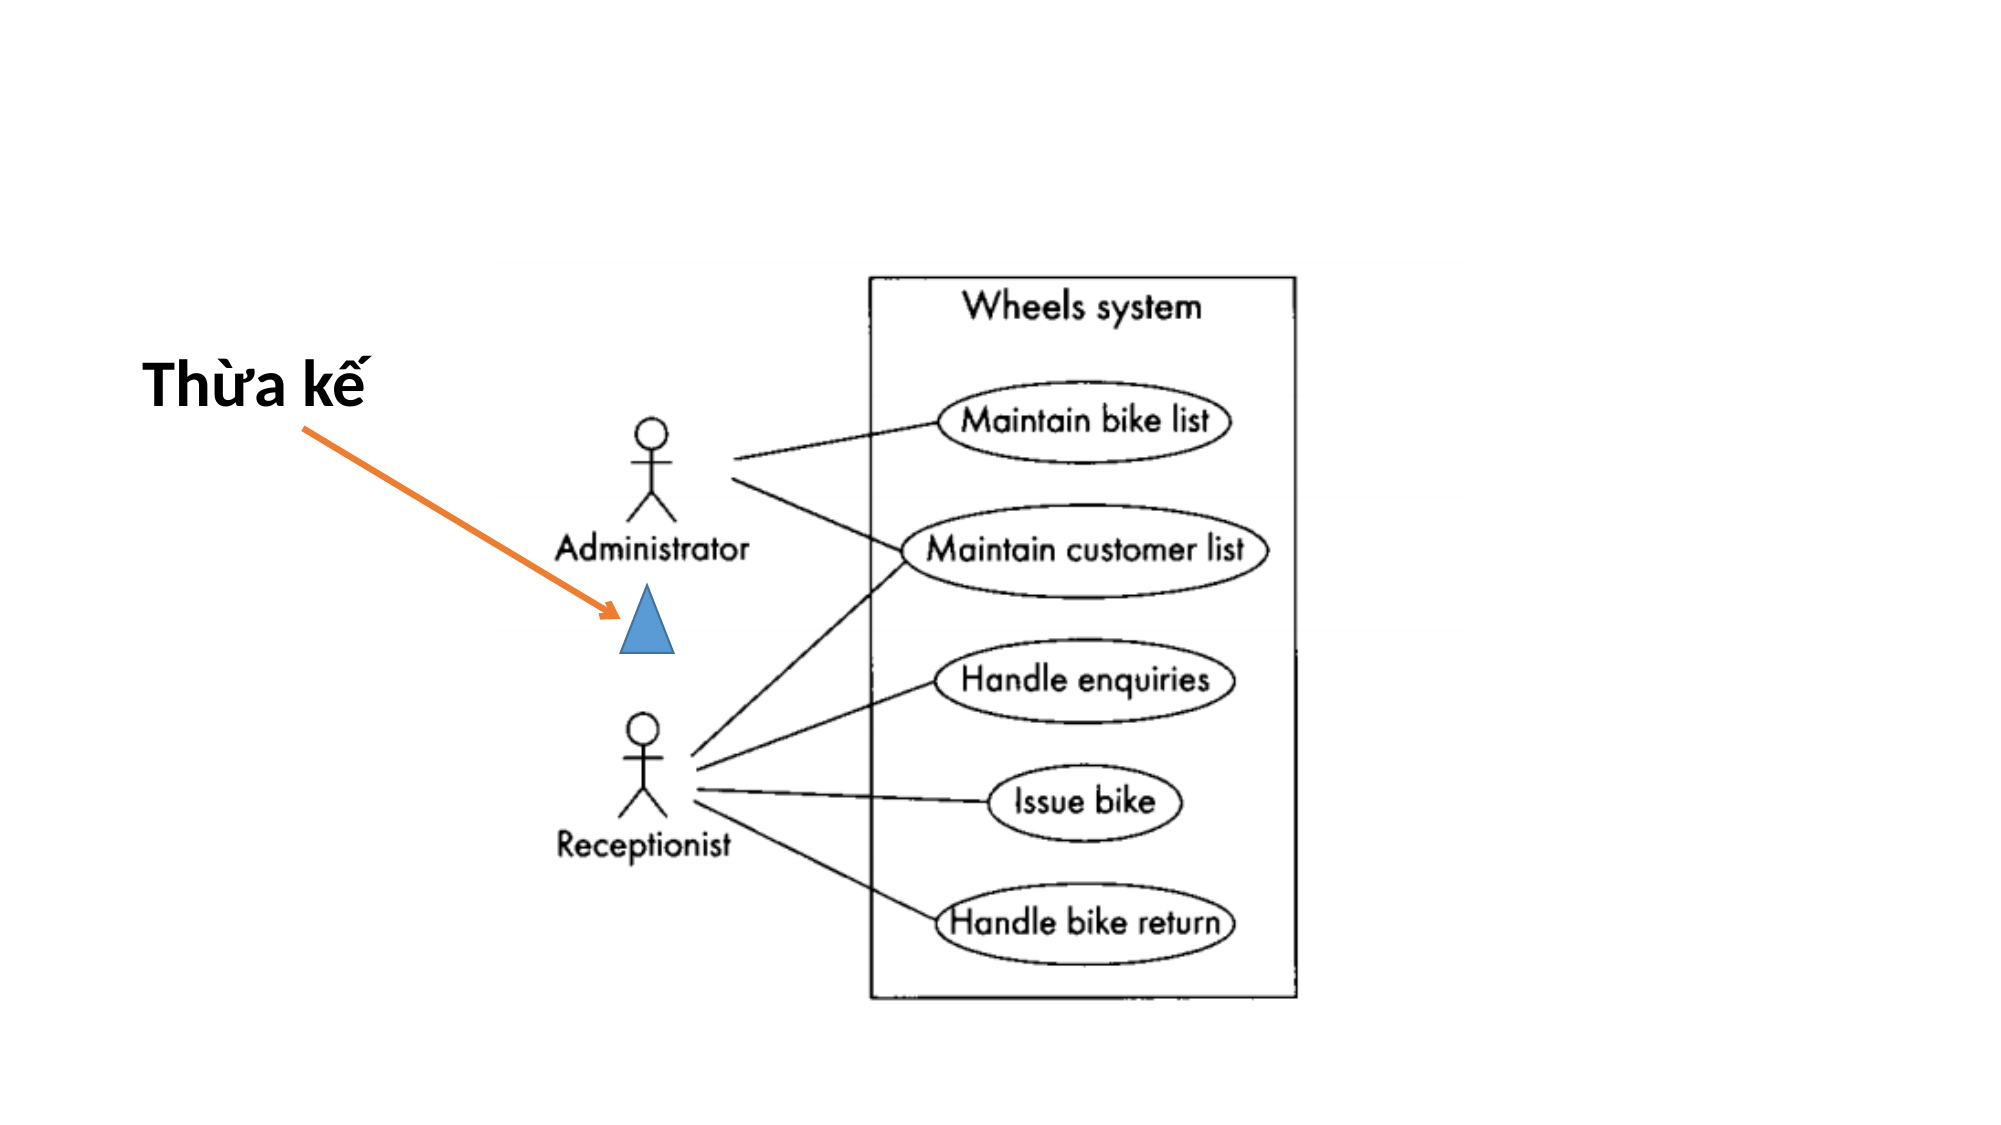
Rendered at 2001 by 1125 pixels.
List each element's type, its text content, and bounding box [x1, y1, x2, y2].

picture [494, 224, 1468, 1019]
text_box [302, 428, 621, 620]
text_box Thừa kế [127, 332, 382, 427]
